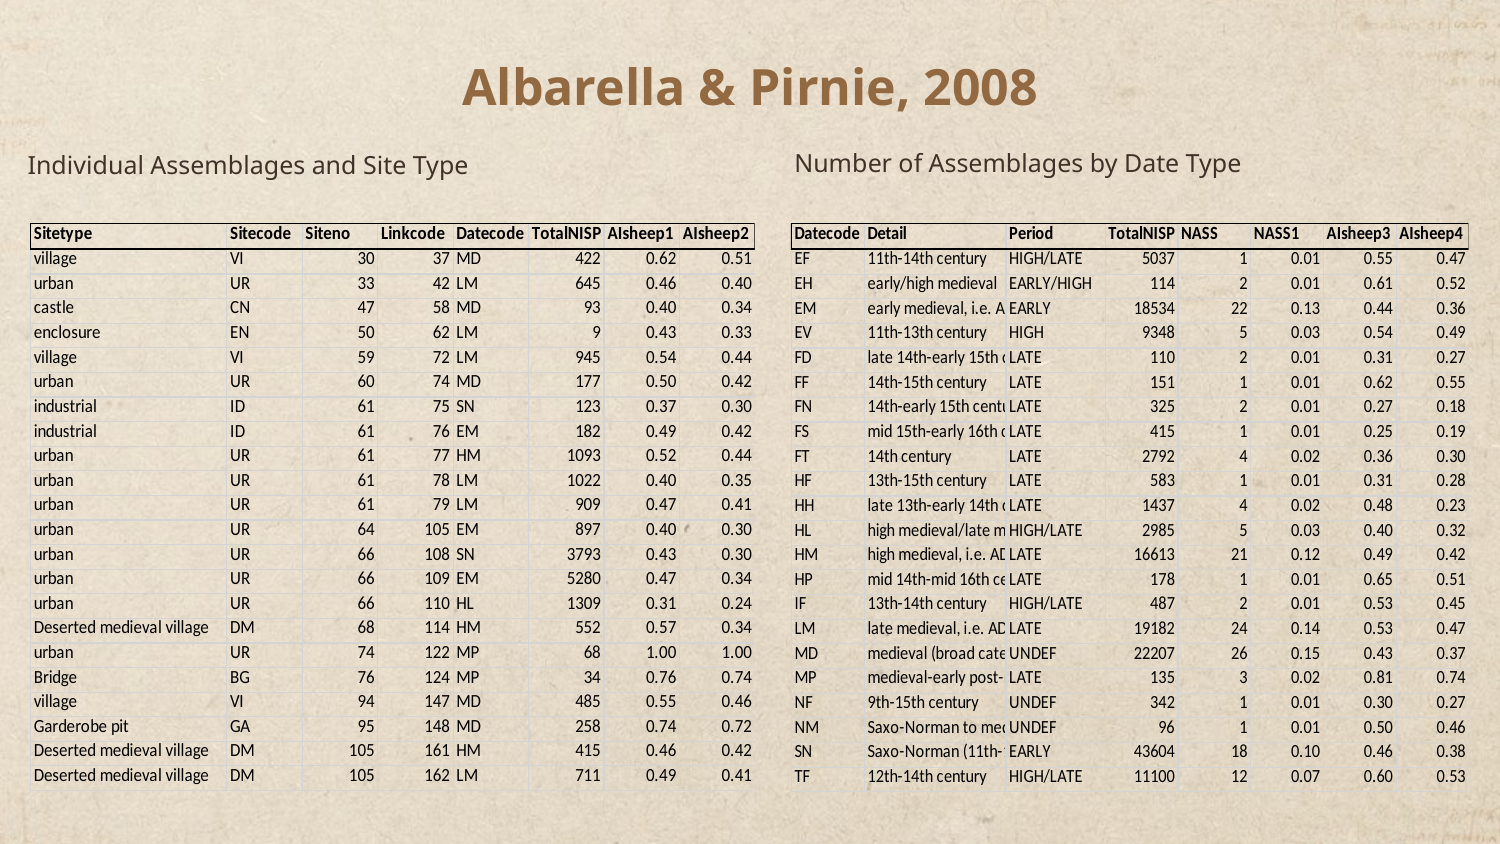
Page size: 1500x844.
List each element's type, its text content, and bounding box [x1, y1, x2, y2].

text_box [790, 223, 1470, 793]
text_box Individual Assemblages and Site Type [0, 134, 591, 224]
text_box Number of Assemblages by Date Type [766, 132, 1358, 222]
text_box Albarella & Pirnie, 2008 [309, 0, 1191, 131]
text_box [29, 222, 756, 792]
